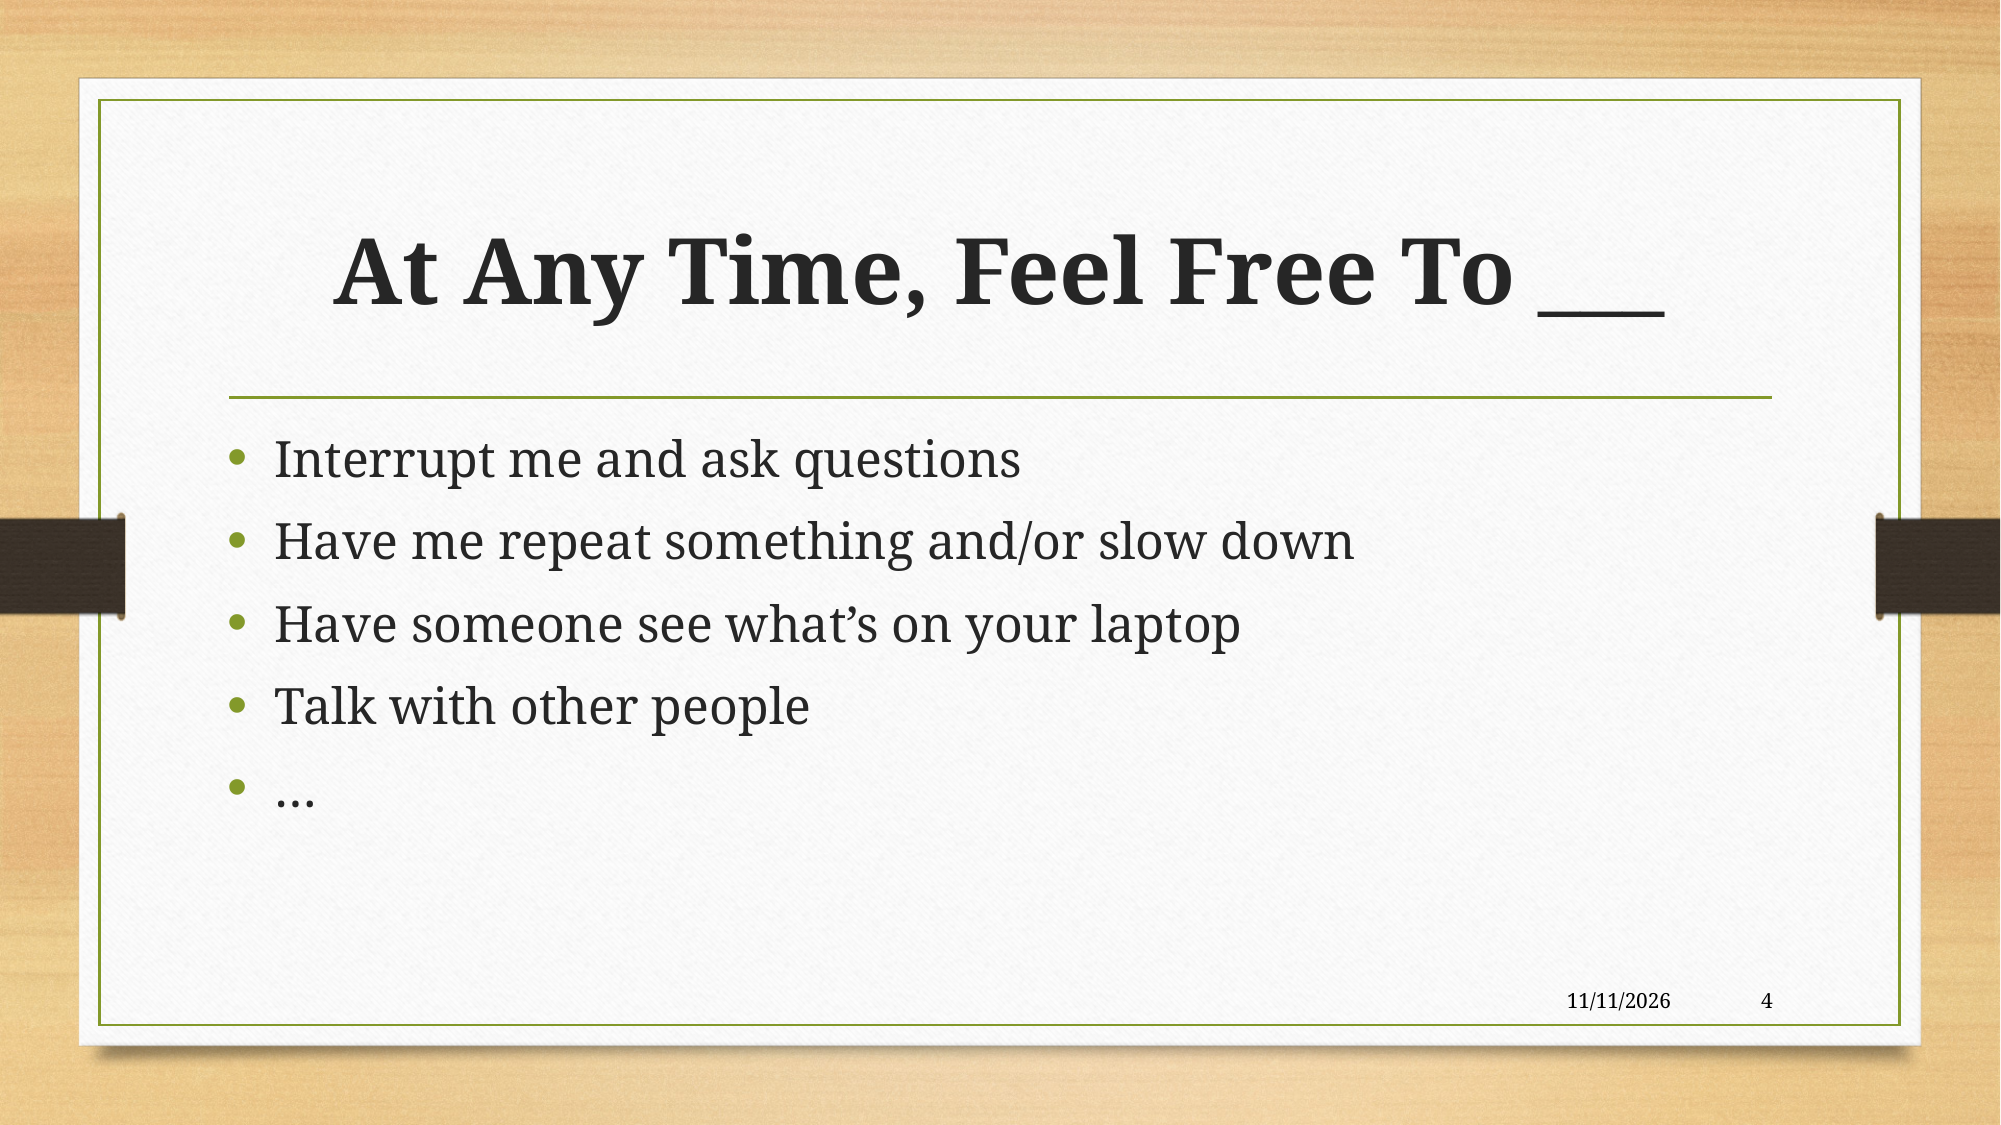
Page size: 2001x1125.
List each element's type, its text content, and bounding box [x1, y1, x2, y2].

list Interrupt me and ask questions Have me repeat something and/or slow down Have someone see what’s on your laptop Talk with other people … [212, 419, 1788, 964]
title At Any Time, Feel Free To ___ [212, 161, 1788, 375]
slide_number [1423, 979, 1686, 1025]
slide_number 4 [1698, 979, 1788, 1025]
picture [0, 0, 2001, 1125]
